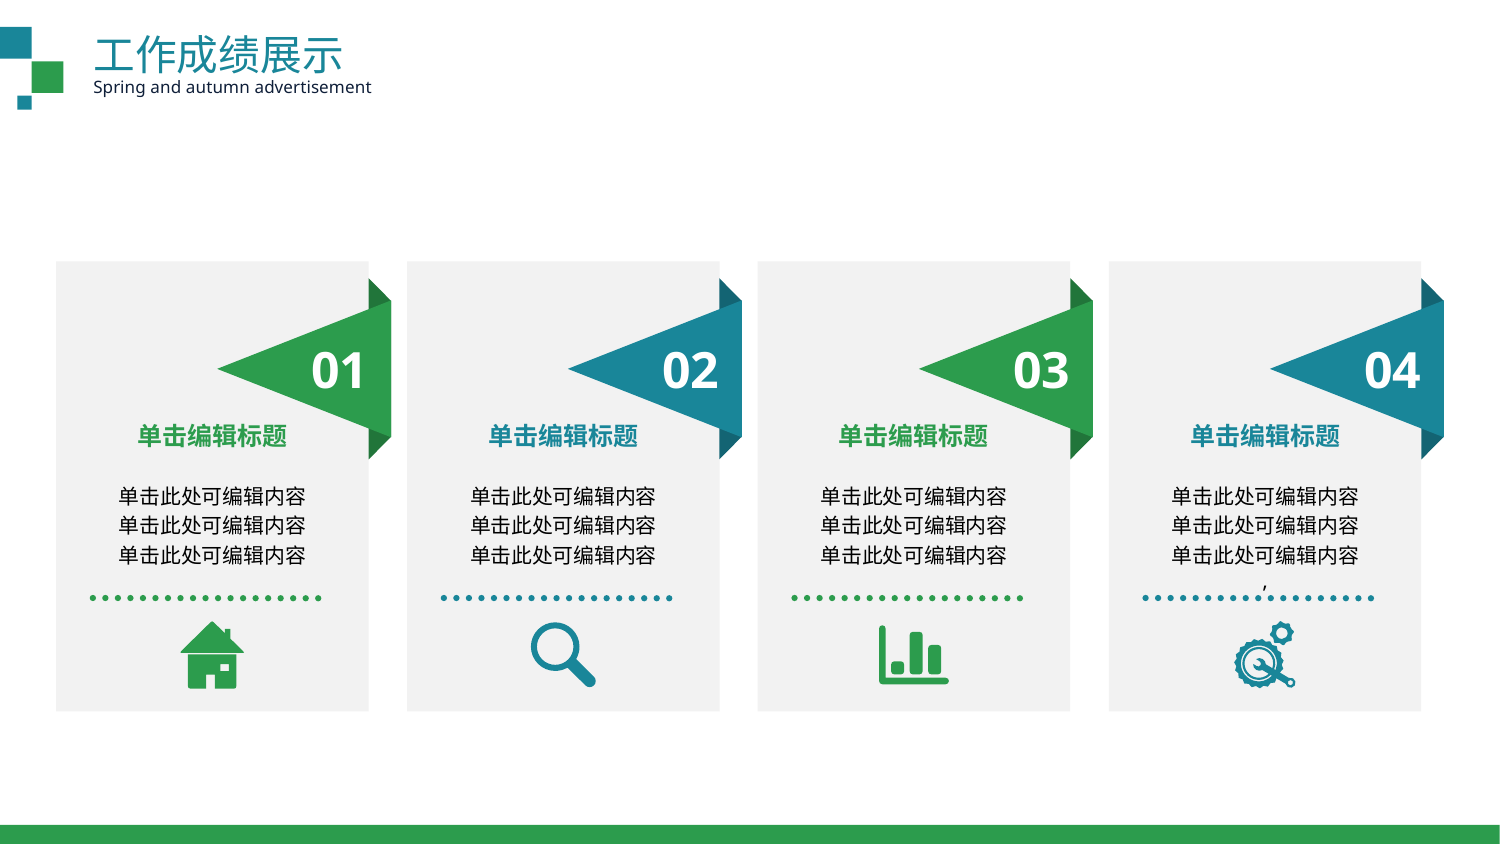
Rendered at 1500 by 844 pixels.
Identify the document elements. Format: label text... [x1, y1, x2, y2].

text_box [1269, 278, 1444, 460]
text_box 单击编辑标题 单击此处可编辑内容 单击此处可编辑内容 单击此处可编辑内容 , [1118, 413, 1412, 600]
text_box [879, 625, 949, 685]
text_box [1269, 621, 1294, 646]
text_box Spring and autumn advertisement [78, 62, 431, 104]
text_box [187, 654, 237, 689]
text_box 单击编辑标题 单击此处可编辑内容 单击此处可编辑内容 单击此处可编辑内容 [417, 413, 710, 600]
text_box 工作成绩展示 [78, 21, 359, 62]
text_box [567, 278, 742, 460]
text_box [0, 824, 1500, 844]
text_box 单击编辑标题 单击此处可编辑内容 单击此处可编辑内容 单击此处可编辑内容 [66, 413, 359, 600]
text_box 单击编辑标题 单击此处可编辑内容 单击此处可编辑内容 单击此处可编辑内容 [767, 413, 1061, 600]
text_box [0, 26, 64, 110]
text_box [55, 260, 370, 712]
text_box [918, 278, 1093, 460]
text_box [406, 260, 721, 712]
text_box [1108, 260, 1422, 712]
text_box [1234, 638, 1296, 689]
text_box [530, 622, 596, 688]
text_box [180, 621, 245, 653]
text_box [217, 278, 392, 460]
text_box [757, 260, 1071, 712]
